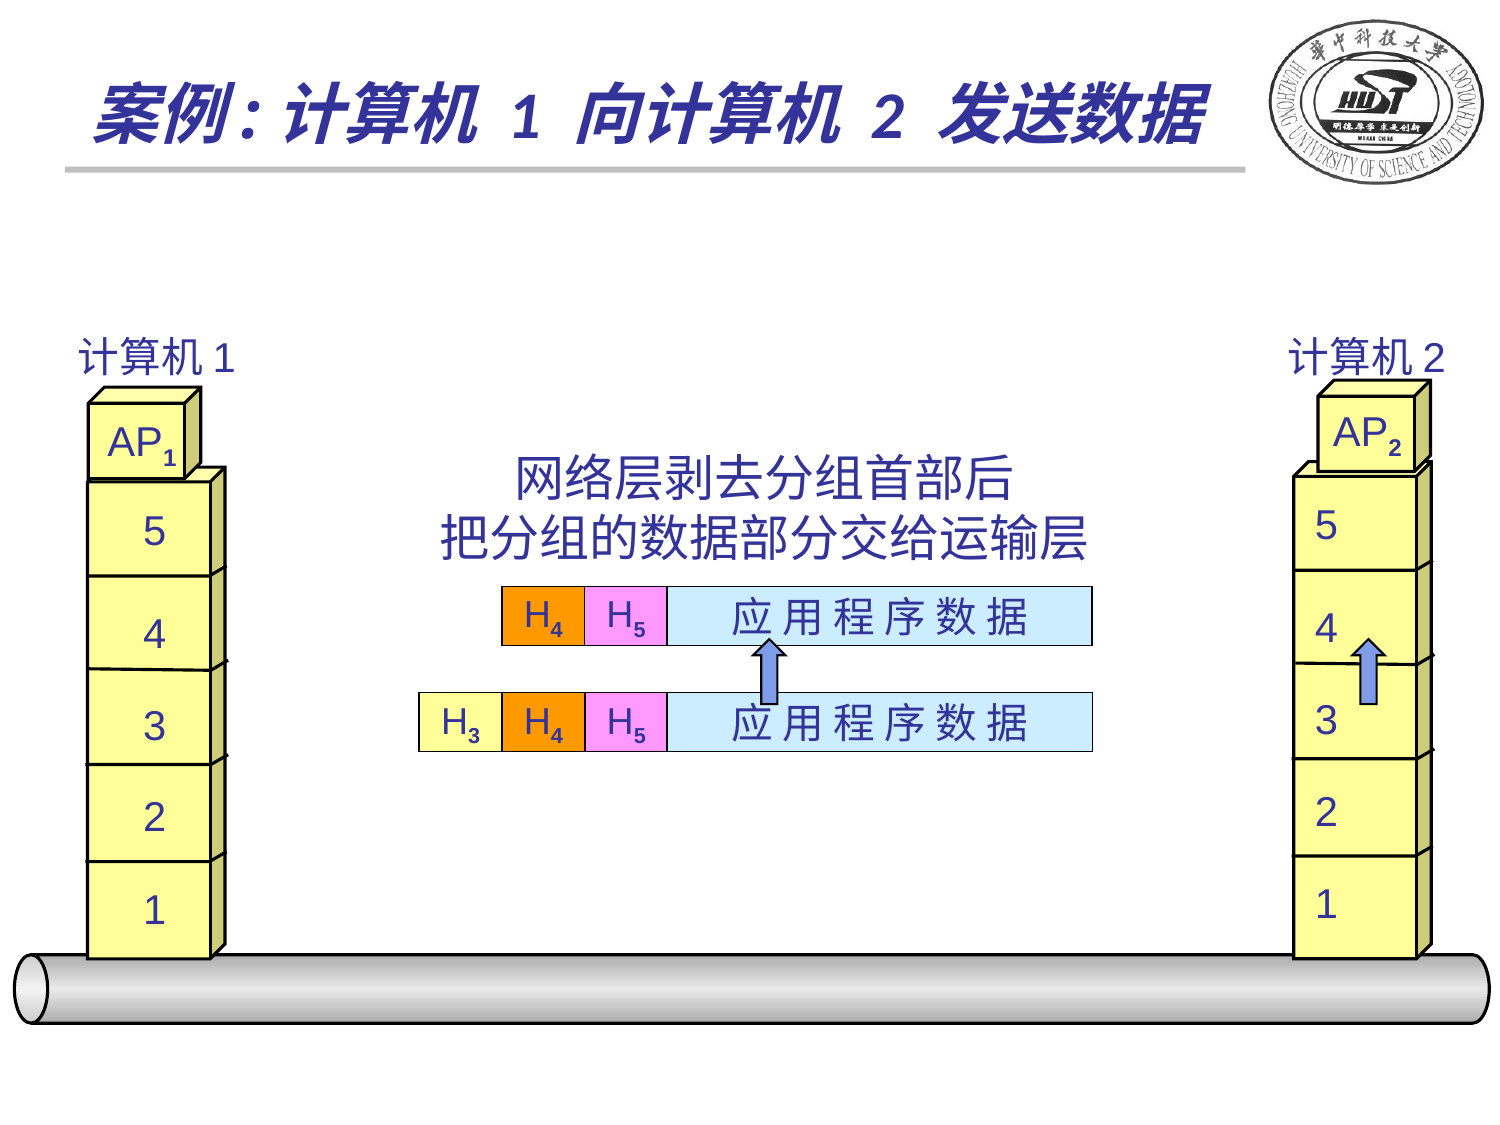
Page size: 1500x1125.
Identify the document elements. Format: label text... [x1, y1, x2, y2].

text_box 4 [128, 599, 182, 665]
text_box [85, 851, 227, 862]
text_box 1 [128, 875, 182, 941]
text_box 2 [1300, 777, 1354, 842]
text_box [1293, 560, 1433, 571]
text_box [1291, 846, 1433, 856]
title 案例:计算机 1 向计算机 2 发送数据 [76, 42, 1315, 160]
text_box [85, 754, 229, 765]
text_box H3 [419, 692, 501, 752]
text_box AP2 [1318, 397, 1417, 469]
text_box [1293, 571, 1417, 657]
text_box [14, 954, 1490, 1024]
text_box [1293, 461, 1432, 570]
text_box 1 [1300, 869, 1354, 935]
text_box [87, 765, 211, 861]
text_box 3 [128, 690, 182, 756]
text_box [87, 565, 227, 576]
text_box [87, 854, 225, 959]
text_box 5 [128, 496, 182, 562]
text_box [88, 387, 201, 479]
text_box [752, 638, 1385, 705]
text_box 4 [1300, 593, 1354, 637]
text_box [1388, 654, 1435, 665]
text_box [1293, 665, 1417, 758]
text_box [89, 660, 229, 671]
text_box [87, 576, 211, 764]
text_box [1293, 848, 1432, 959]
text_box [1293, 759, 1417, 855]
text_box 计算机 2 [1272, 323, 1461, 389]
text_box [1317, 389, 1431, 472]
picture [1257, 18, 1489, 185]
text_box 2 [128, 782, 182, 848]
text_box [501, 692, 1093, 752]
text_box AP1 [92, 407, 192, 479]
text_box 网络层剥去分组首部后 把分组的数据部分交给运输层 [424, 439, 1105, 574]
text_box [501, 586, 1093, 646]
text_box [87, 467, 225, 575]
text_box 5 [1300, 490, 1354, 556]
text_box [1291, 748, 1435, 759]
text_box 3 [1300, 713, 1354, 750]
text_box 计算机 1 [63, 323, 251, 389]
